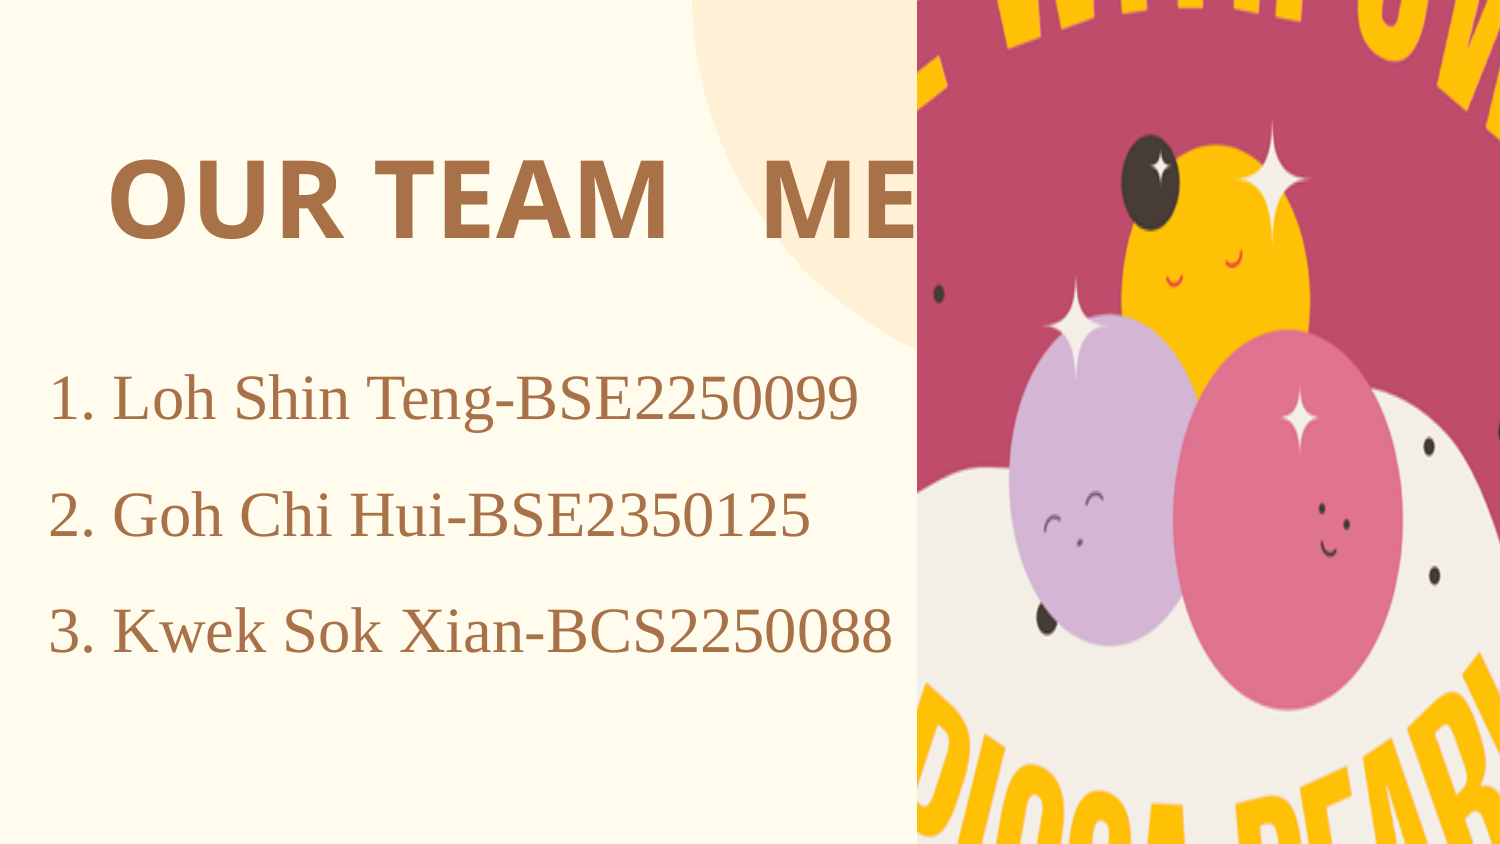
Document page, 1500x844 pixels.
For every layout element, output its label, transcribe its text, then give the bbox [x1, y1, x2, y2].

subtitle 1. Loh Shin Teng-BSE2250099 2. Goh Chi Hui-BSE2350125 3. Kwek Sok Xian-BCS2250088 [33, 316, 912, 807]
title OUR TEAM MEMBERS [90, 39, 912, 260]
picture [917, 0, 1500, 844]
